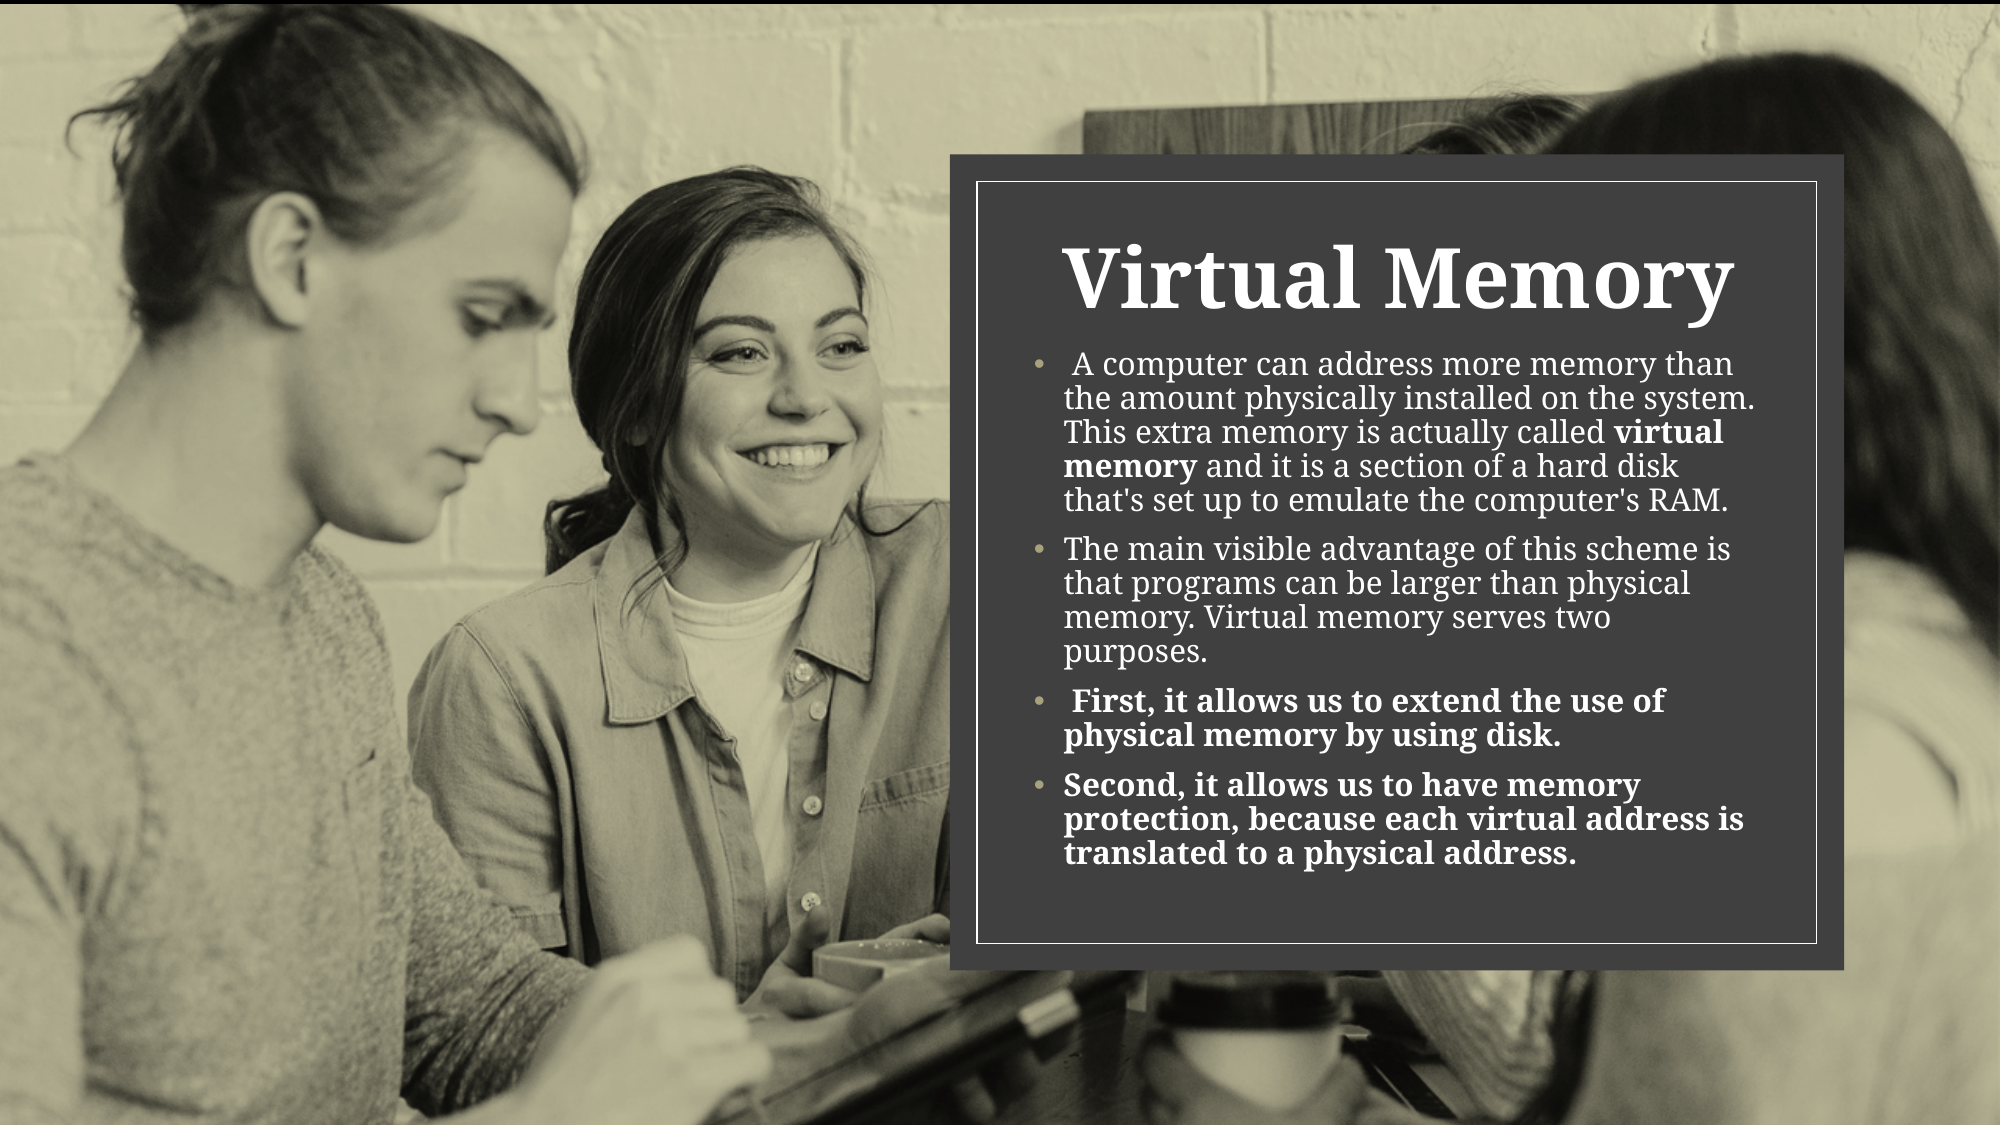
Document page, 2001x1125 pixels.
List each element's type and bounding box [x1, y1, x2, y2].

list [0, 4, 2000, 1125]
